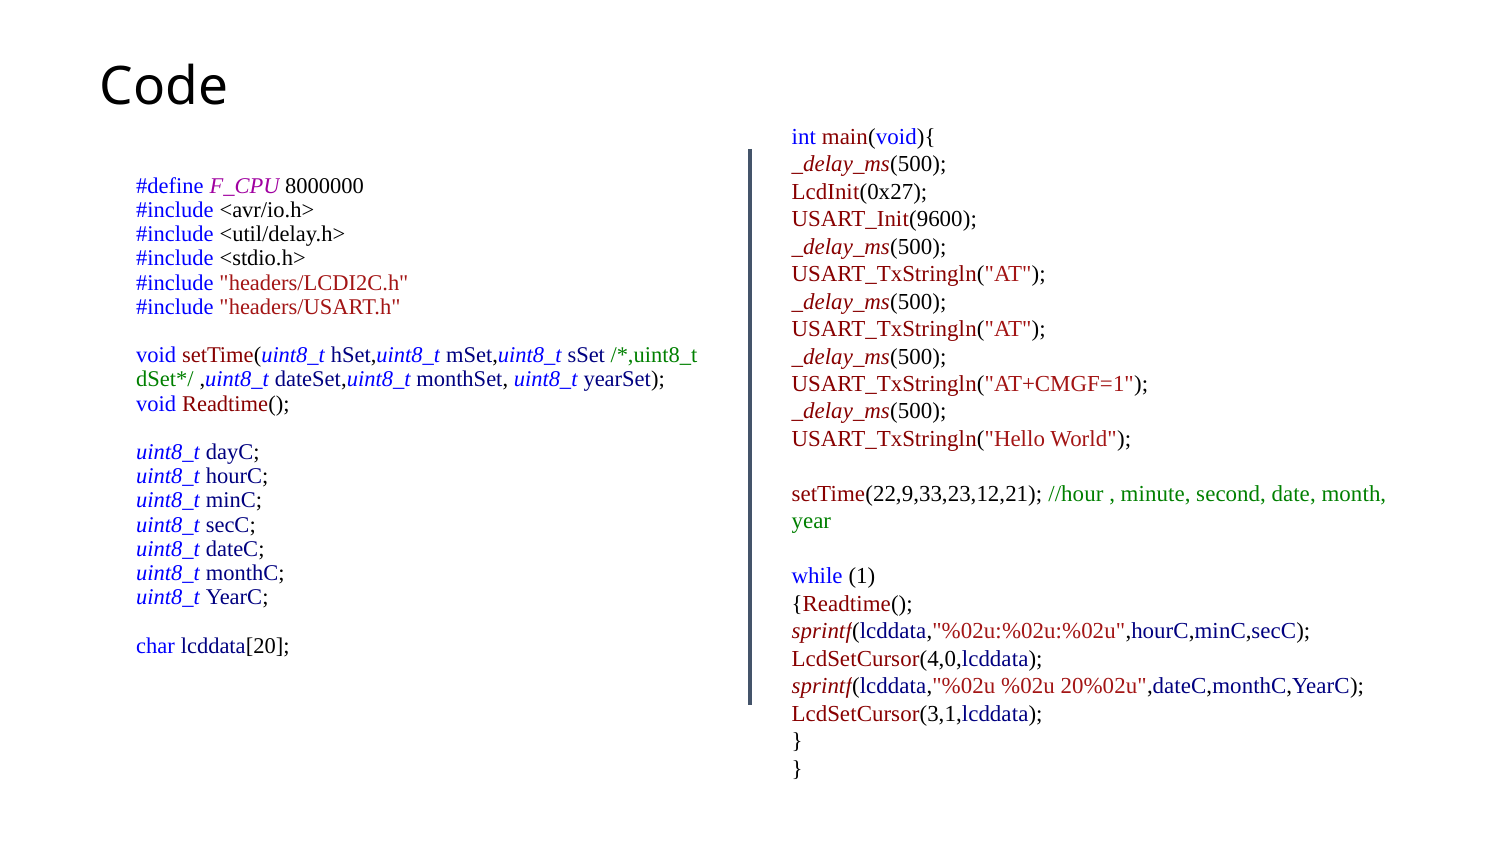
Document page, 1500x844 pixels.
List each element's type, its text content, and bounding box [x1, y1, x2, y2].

list #define F_CPU 8000000 #include <avr/io.h> #include <util/delay.h> #include <stdio.h> #include "headers/LCDI2C.h" #include "headers/USART.h" void setTime(uint8_t hSet,uint8_t mSet,uint8_t sSet /*,uint8_t dSet*/ ,uint8_t dateSet,uint8_t monthSet, uint8_t yearSet); void Readtime(); uint8_t dayC; uint8_t hourC; uint8_t minC; uint8_t secC; uint8_t dateC; uint8_t monthC; uint8_t YearC; char lcddata[20]; [98, 158, 716, 687]
text_box int main(void){ _delay_ms(500); LcdInit(0x27); USART_Init(9600); _delay_ms(500); USART_TxStringln("AT"); _delay_ms(500); USART_TxStringln("AT"); _delay_ms(500); USART_TxStringln("AT+CMGF=1"); _delay_ms(500); USART_TxStringln("Hello World"); setTime(22,9,33,23,12,21); //hour , minute, second, date, month, year while (1) {Readtime(); sprintf(lcddata,"%02u:%02u:%02u",hourC,minC,secC); LcdSetCursor(4,0,lcddata); sprintf(lcddata,"%02u %02u 20%02u",dateC,monthC,YearC); LcdSetCursor(3,1,lcddata); } } [776, 114, 1415, 788]
title Code [85, 43, 1347, 132]
